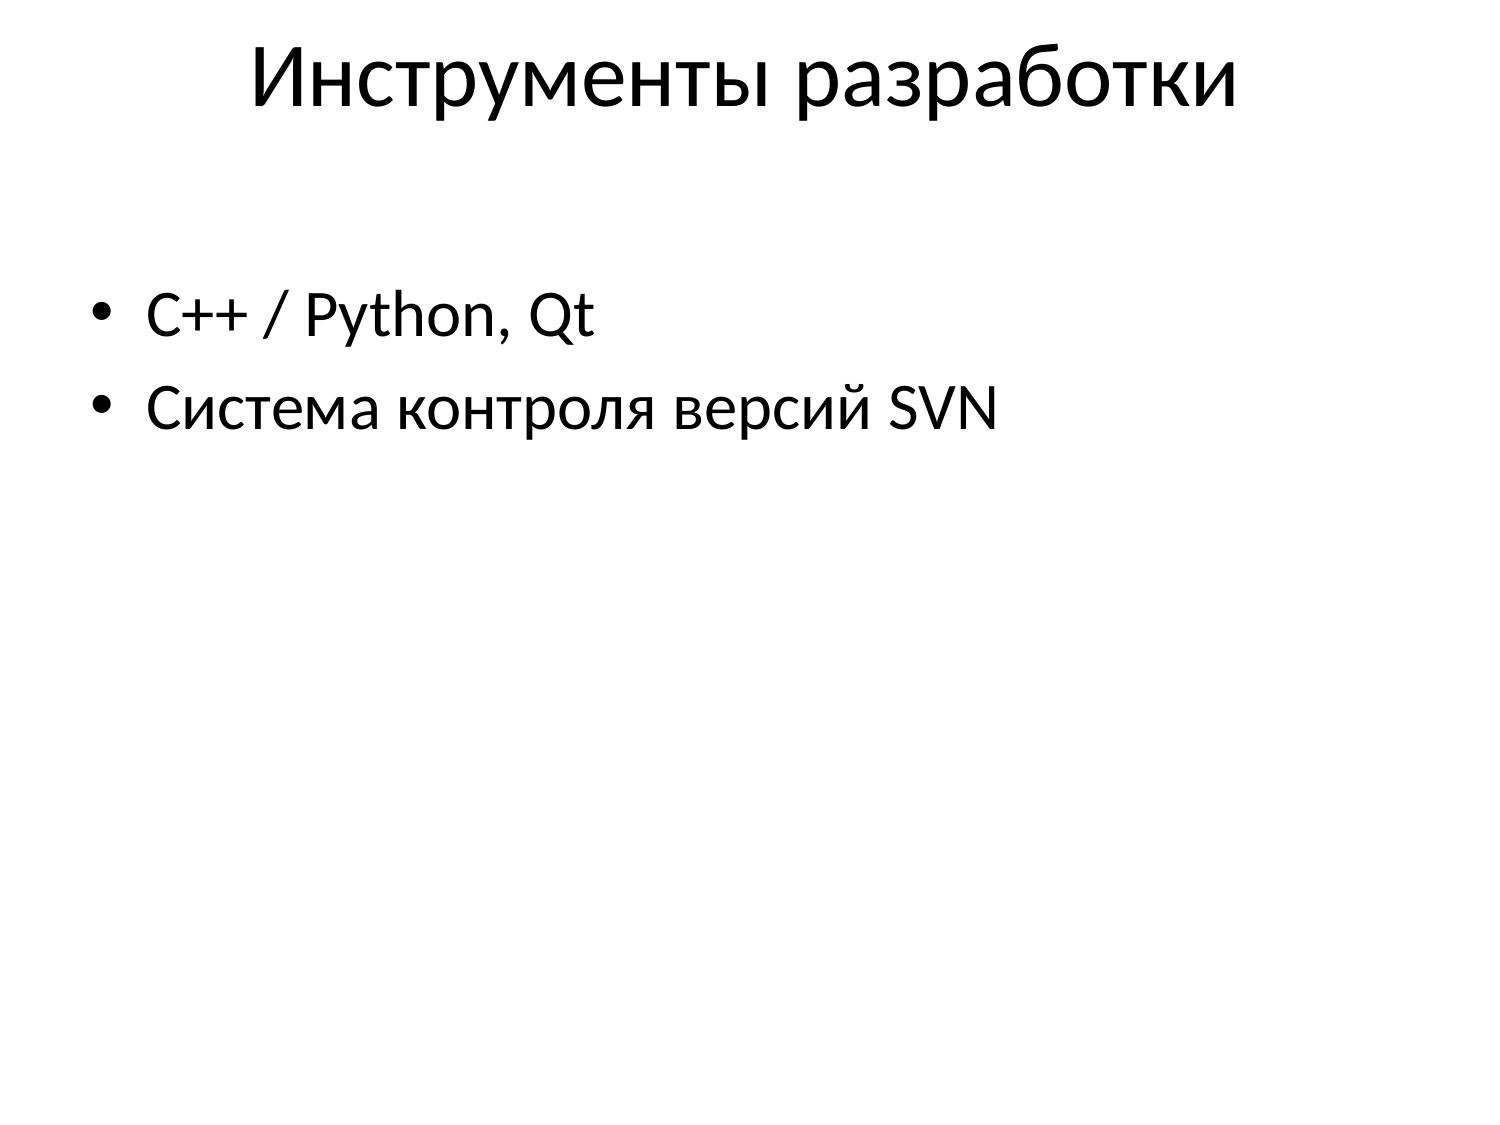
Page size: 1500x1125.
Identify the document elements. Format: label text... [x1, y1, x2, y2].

list C++ / Python, Qt Система контроля версий SVN [75, 262, 1425, 1005]
title Инструменты разработки [70, 1, 1421, 138]
